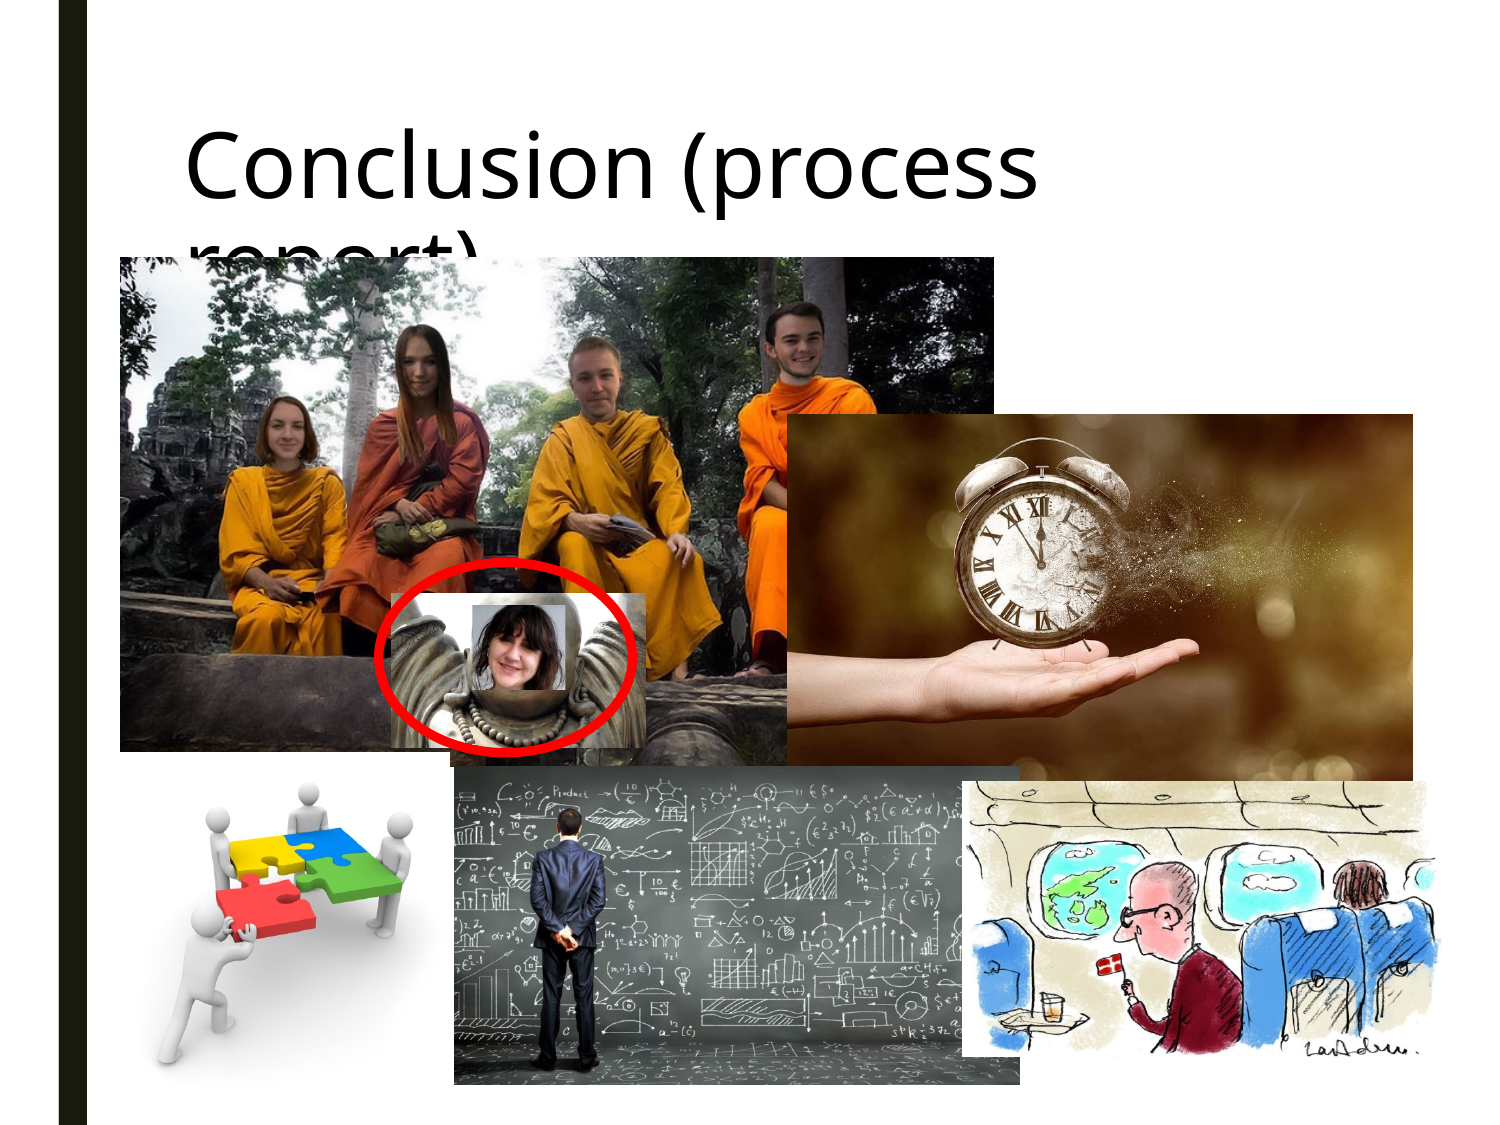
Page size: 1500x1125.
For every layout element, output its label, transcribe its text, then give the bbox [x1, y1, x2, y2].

title Conclusion (process report) [168, 112, 1351, 357]
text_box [391, 593, 646, 749]
picture [103, 752, 450, 1099]
picture [454, 414, 1442, 1085]
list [120, 257, 994, 767]
